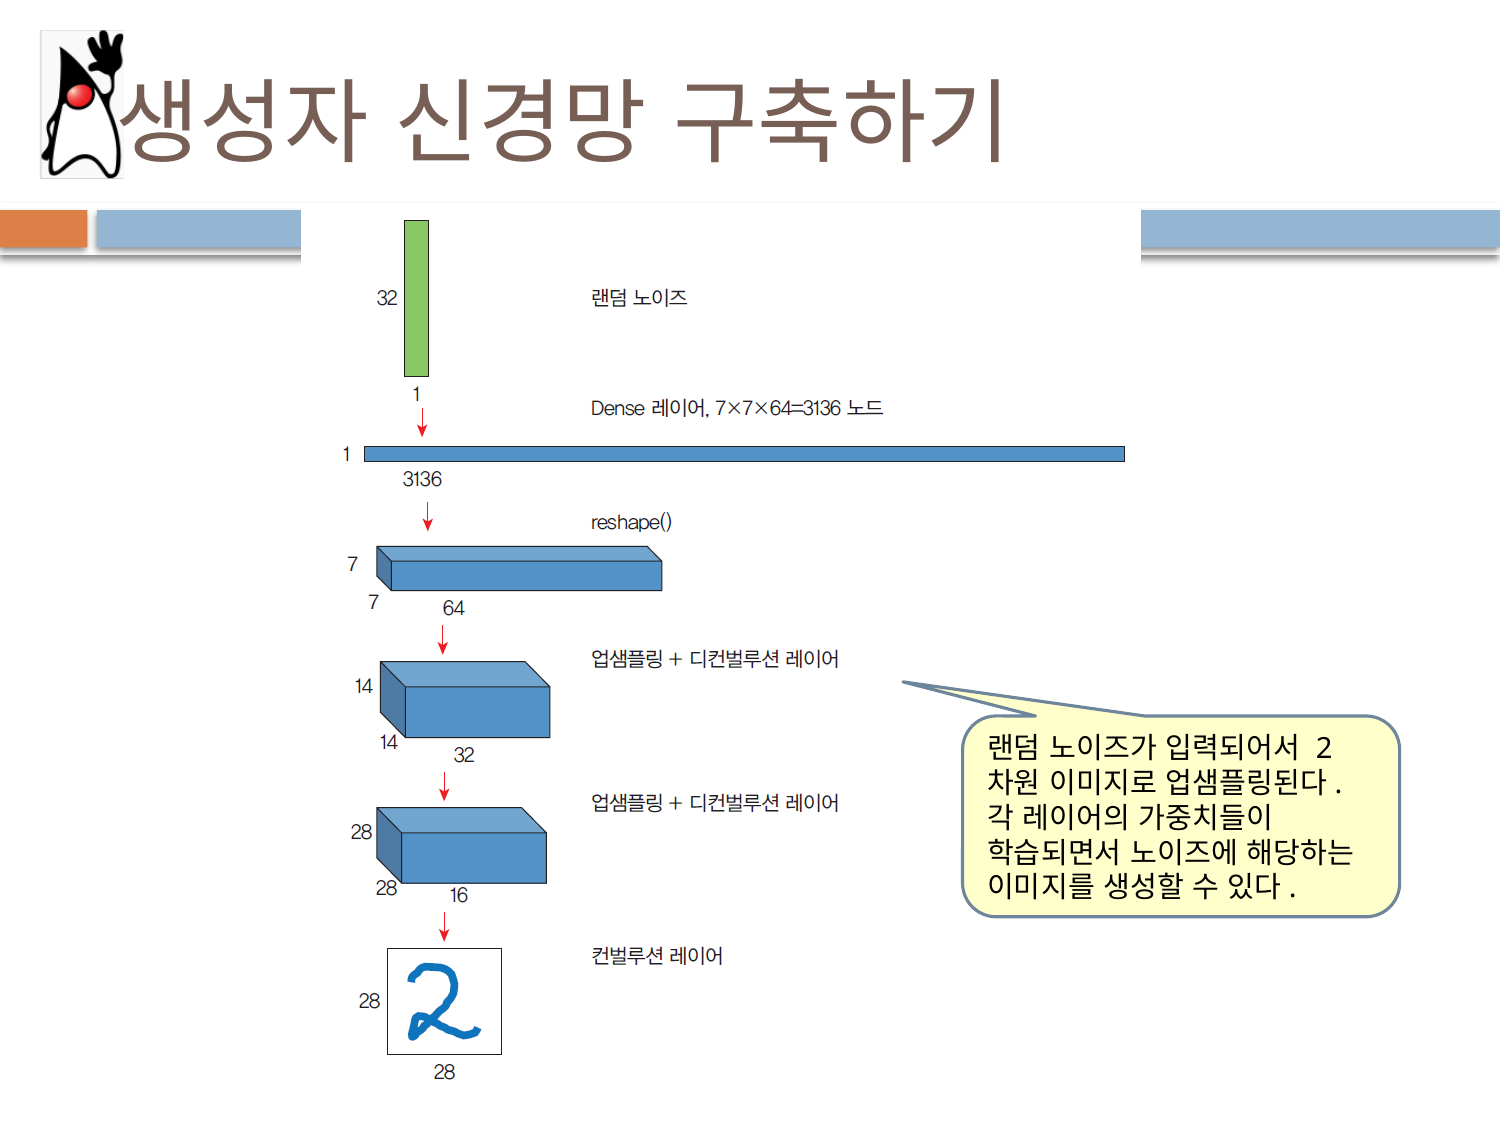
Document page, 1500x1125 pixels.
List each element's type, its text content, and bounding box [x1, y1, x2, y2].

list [300, 207, 1141, 1099]
title 생성자 신경망 구축하기 [100, 37, 1438, 200]
text_box 랜덤 노이즈가 입력되어서 2차원 이미지로 업샘플링된다. 각 레이어의 가중치들이 학습되면서 노이즈에 해당하는 이미지를 생성할 수 있다. [1146, 714, 1402, 919]
picture [39, 30, 124, 179]
